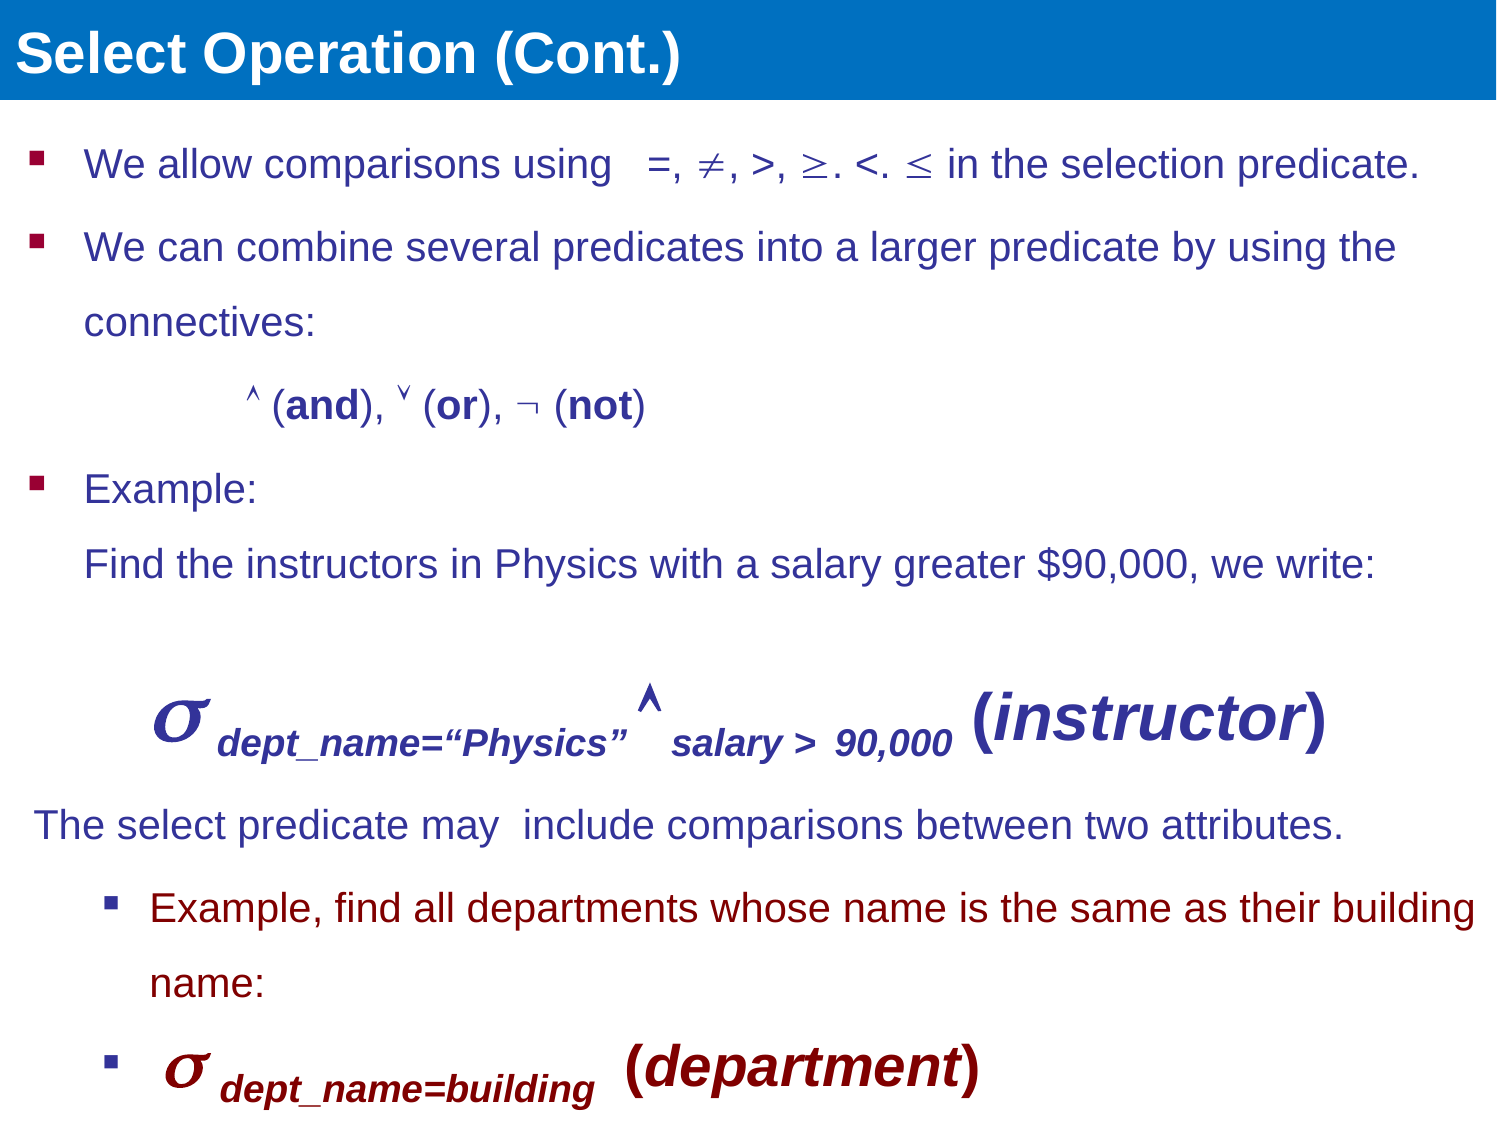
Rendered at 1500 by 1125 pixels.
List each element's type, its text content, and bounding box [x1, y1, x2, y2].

title Select Operation (Cont.) [0, 0, 1497, 100]
list We allow comparisons using =, , >, . <.  in the selection predicate. We can combine several predicates into a larger predicate by using the connectives:  (and),  (or),  (not) Example: Find the instructors in Physics with a salary greater $90,000, we write:  dept_name=“Physics”  salary > 90,000 (instructor) The select predicate may include comparisons between two attributes. Example, find all departments whose name is the same as their building name:  dept_name=building (department) [12, 103, 1488, 1125]
